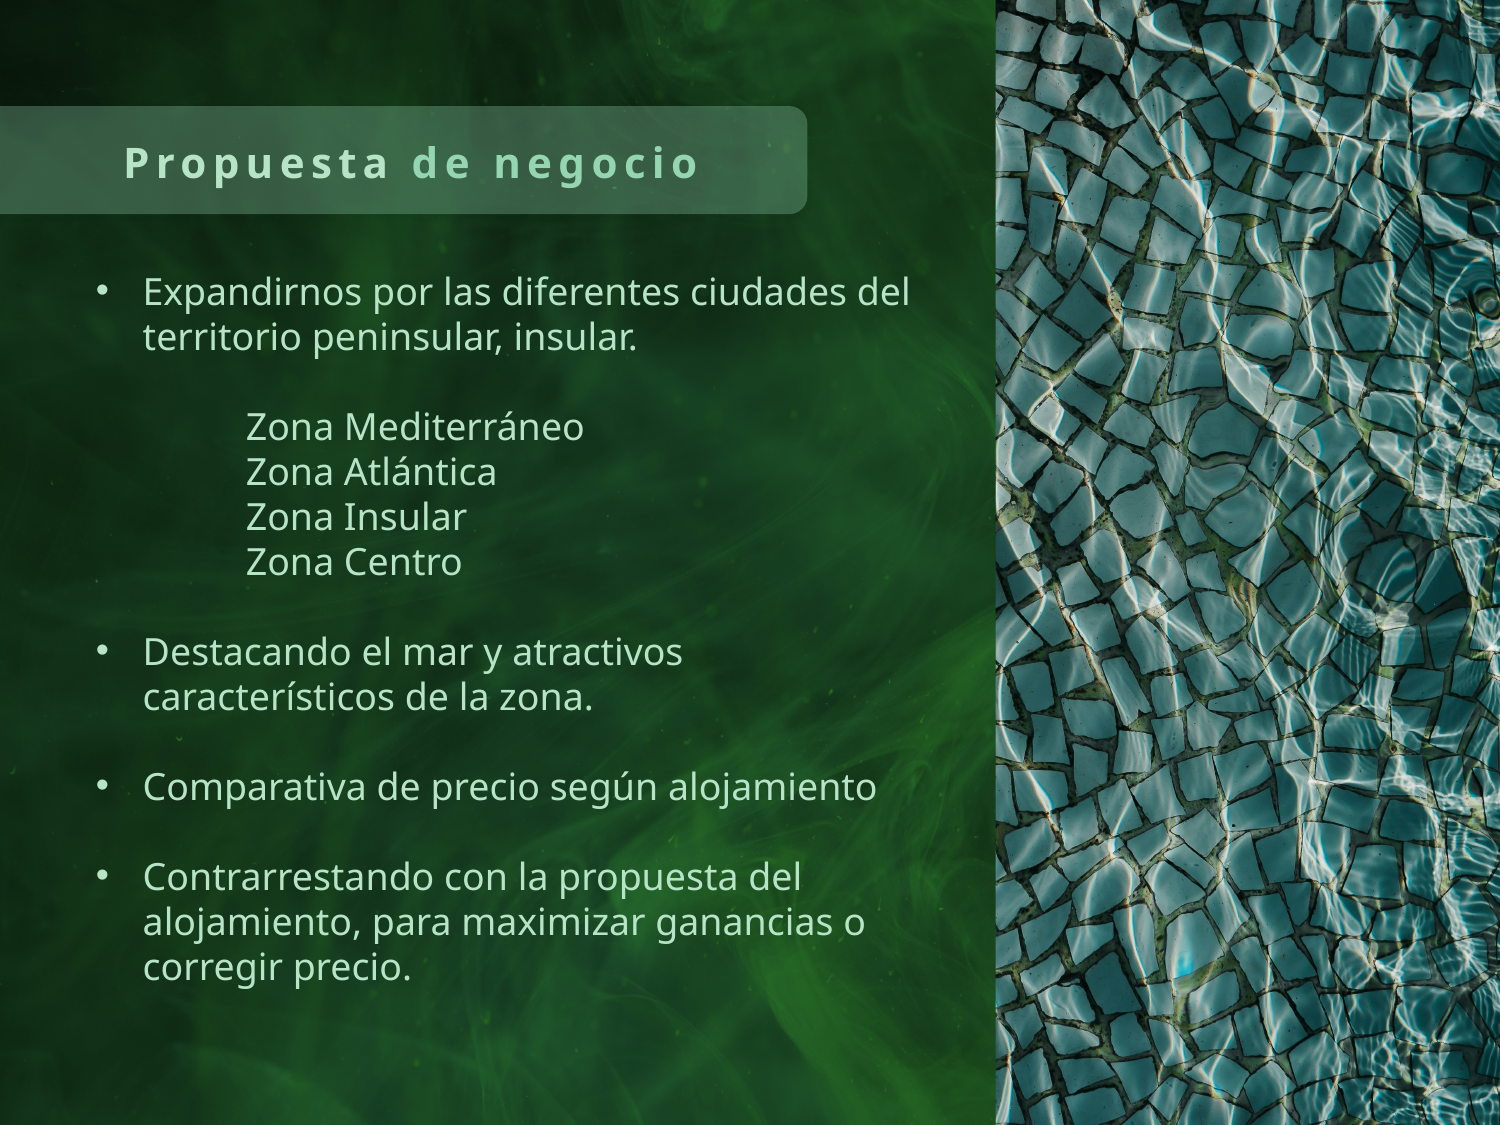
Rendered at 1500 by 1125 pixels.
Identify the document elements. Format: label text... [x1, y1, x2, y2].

text_box Expandirnos por las diferentes ciudades del territorio peninsular, insular. Zona Mediterráneo Zona Atlántica Zona Insular Zona Centro Destacando el mar y atractivos característicos de la zona. Comparativa de precio según alojamiento Contrarrestando con la propuesta del alojamiento, para maximizar ganancias o corregir precio. [81, 260, 929, 1040]
text_box Propuesta de negocio [59, 113, 762, 210]
picture [0, 0, 1500, 1125]
text_box [0, 105, 809, 215]
